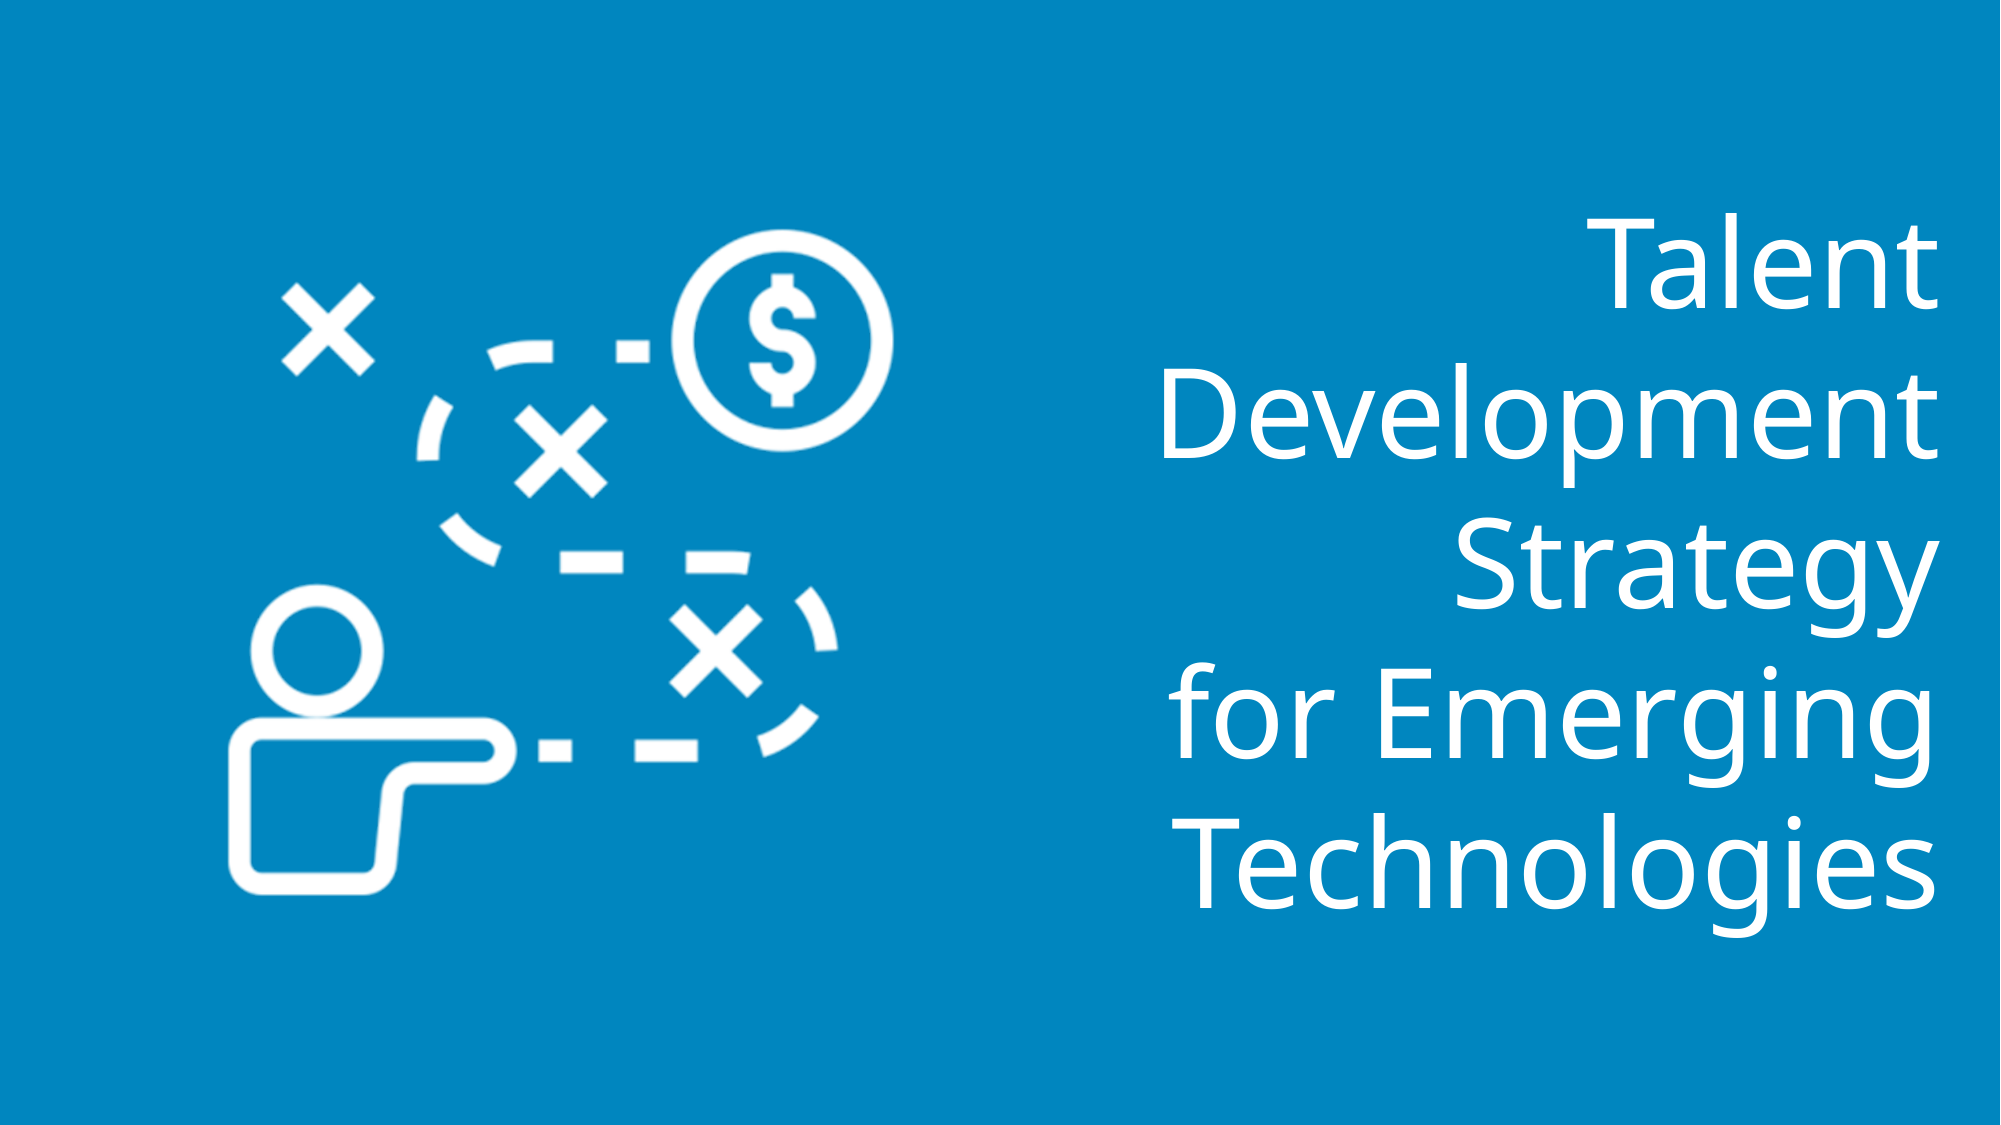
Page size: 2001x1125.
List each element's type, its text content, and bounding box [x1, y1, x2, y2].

picture [487, 340, 554, 371]
picture [416, 395, 453, 461]
picture [228, 584, 517, 895]
picture [440, 513, 502, 567]
picture [559, 550, 624, 574]
picture [514, 405, 608, 498]
picture [282, 283, 375, 376]
picture [795, 587, 838, 652]
picture [669, 604, 763, 698]
picture [634, 739, 699, 762]
picture [685, 550, 751, 575]
picture [616, 340, 650, 363]
picture [757, 704, 819, 757]
text_box Talent Development Strategy for Emerging Technologies [1137, 176, 1956, 941]
picture [671, 229, 894, 452]
picture [538, 739, 573, 762]
